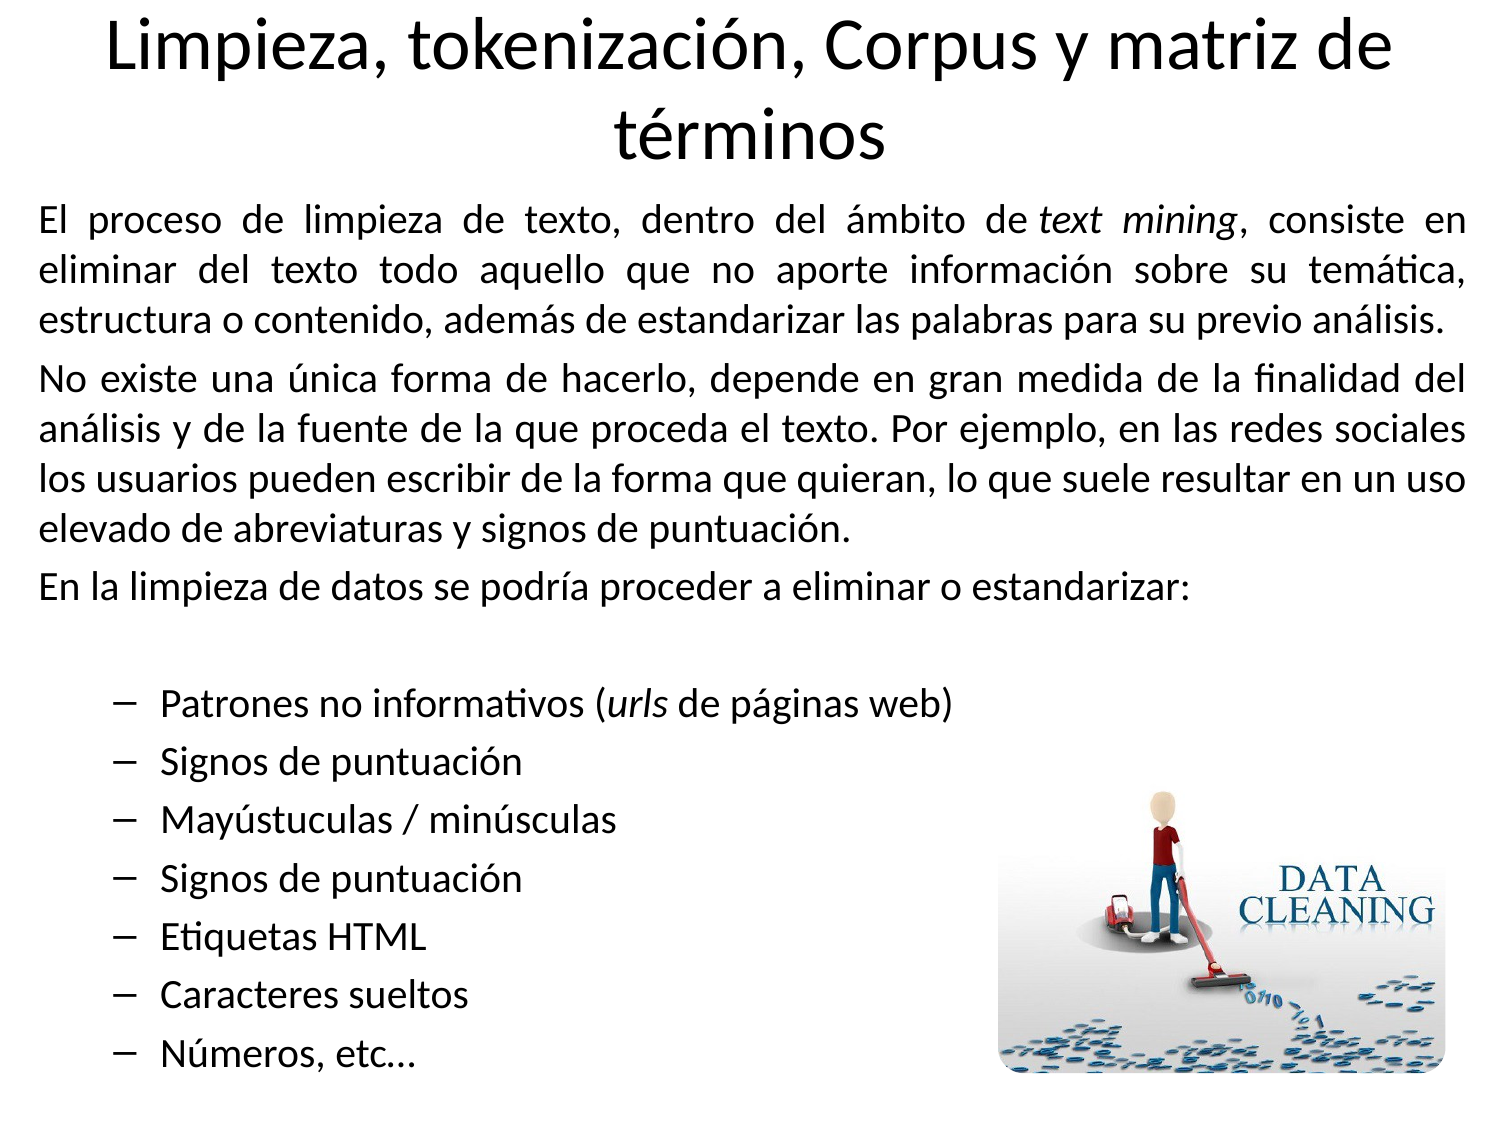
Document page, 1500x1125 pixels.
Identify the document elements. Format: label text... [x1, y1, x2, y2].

picture [997, 774, 1446, 1074]
title Limpieza, tokenización, Corpus y matriz de términos [75, 7, 1425, 161]
list El proceso de limpieza de texto, dentro del ámbito de text mining, consiste en eliminar del texto todo aquello que no aporte información sobre su temática, estructura o contenido, además de estandarizar las palabras para su previo análisis. No existe una única forma de hacerlo, depende en gran medida de la finalidad del análisis y de la fuente de la que proceda el texto. Por ejemplo, en las redes sociales los usuarios pueden escribir de la forma que quieran, lo que suele resultar en un uso elevado de abreviaturas y signos de puntuación. En la limpieza de datos se podría proceder a eliminar o estandarizar: Patrones no informativos (urls de páginas web) Signos de puntuación Mayústuculas / minúsculas Signos de puntuación Etiquetas HTML Caracteres sueltos Números, etc… [23, 184, 1483, 1118]
